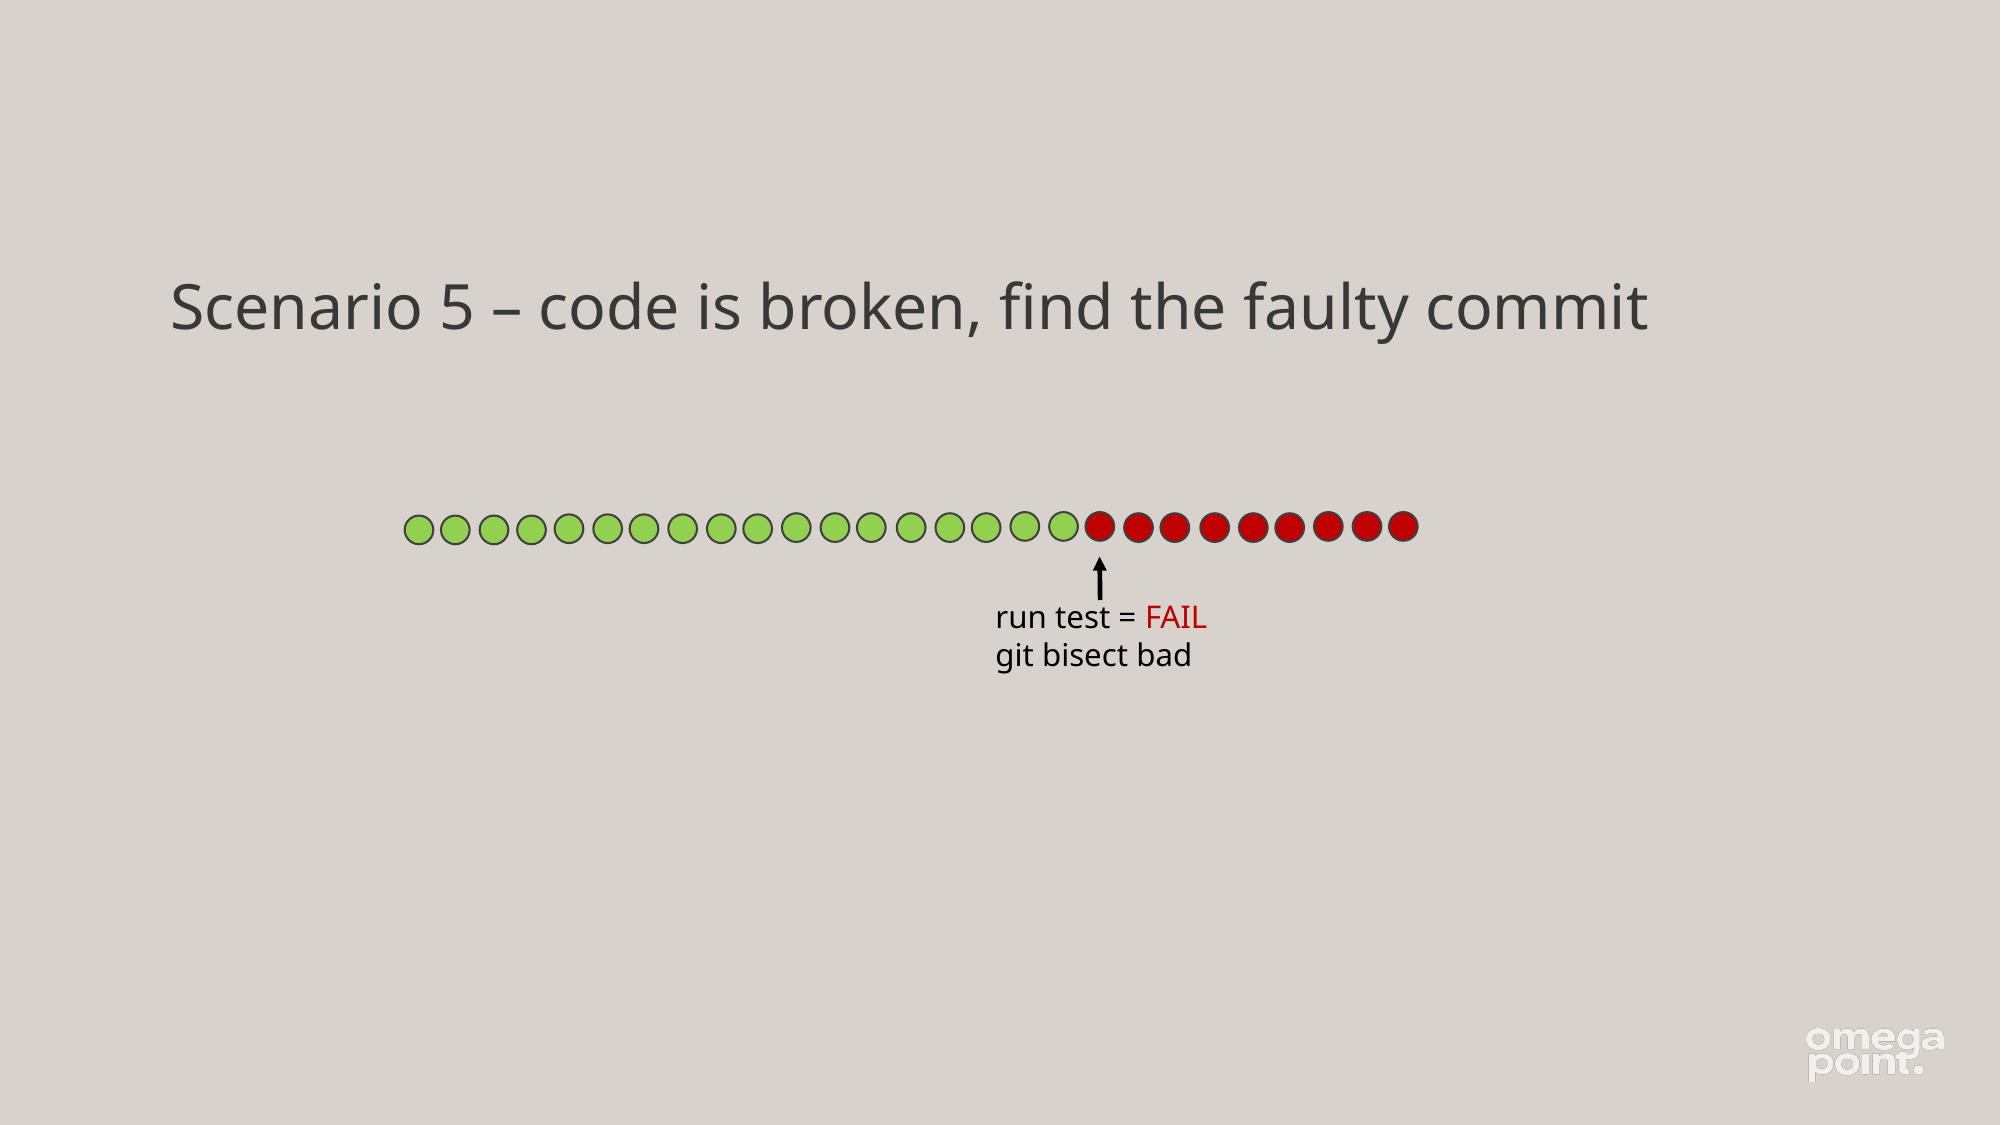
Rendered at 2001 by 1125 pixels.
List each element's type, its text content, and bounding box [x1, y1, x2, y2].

text_box [970, 512, 1002, 543]
text_box [1199, 512, 1231, 543]
text_box [478, 514, 510, 546]
text_box [855, 512, 887, 543]
text_box [1084, 511, 1116, 542]
text_box [742, 513, 774, 545]
text_box [1048, 511, 1079, 542]
text_box [780, 512, 812, 543]
text_box [1123, 512, 1154, 543]
text_box [592, 513, 624, 545]
text_box [1237, 512, 1269, 543]
text_box [1351, 511, 1383, 542]
text_box [403, 514, 435, 546]
text_box [934, 512, 966, 543]
text_box [895, 512, 927, 543]
text_box [553, 513, 585, 545]
text_box [516, 514, 547, 546]
text_box [819, 512, 851, 543]
text_box [1009, 511, 1041, 542]
text_box [1312, 511, 1344, 542]
text_box [1159, 512, 1191, 543]
text_box [1387, 511, 1419, 542]
text_box [667, 513, 699, 545]
title Scenario 5 – code is broken, find the faulty commit [155, 61, 1845, 351]
text_box [1274, 512, 1306, 543]
text_box run test = FAIL git bisect bad [984, 591, 1322, 678]
text_box [705, 513, 737, 545]
text_box [628, 513, 660, 545]
text_box [439, 514, 471, 546]
